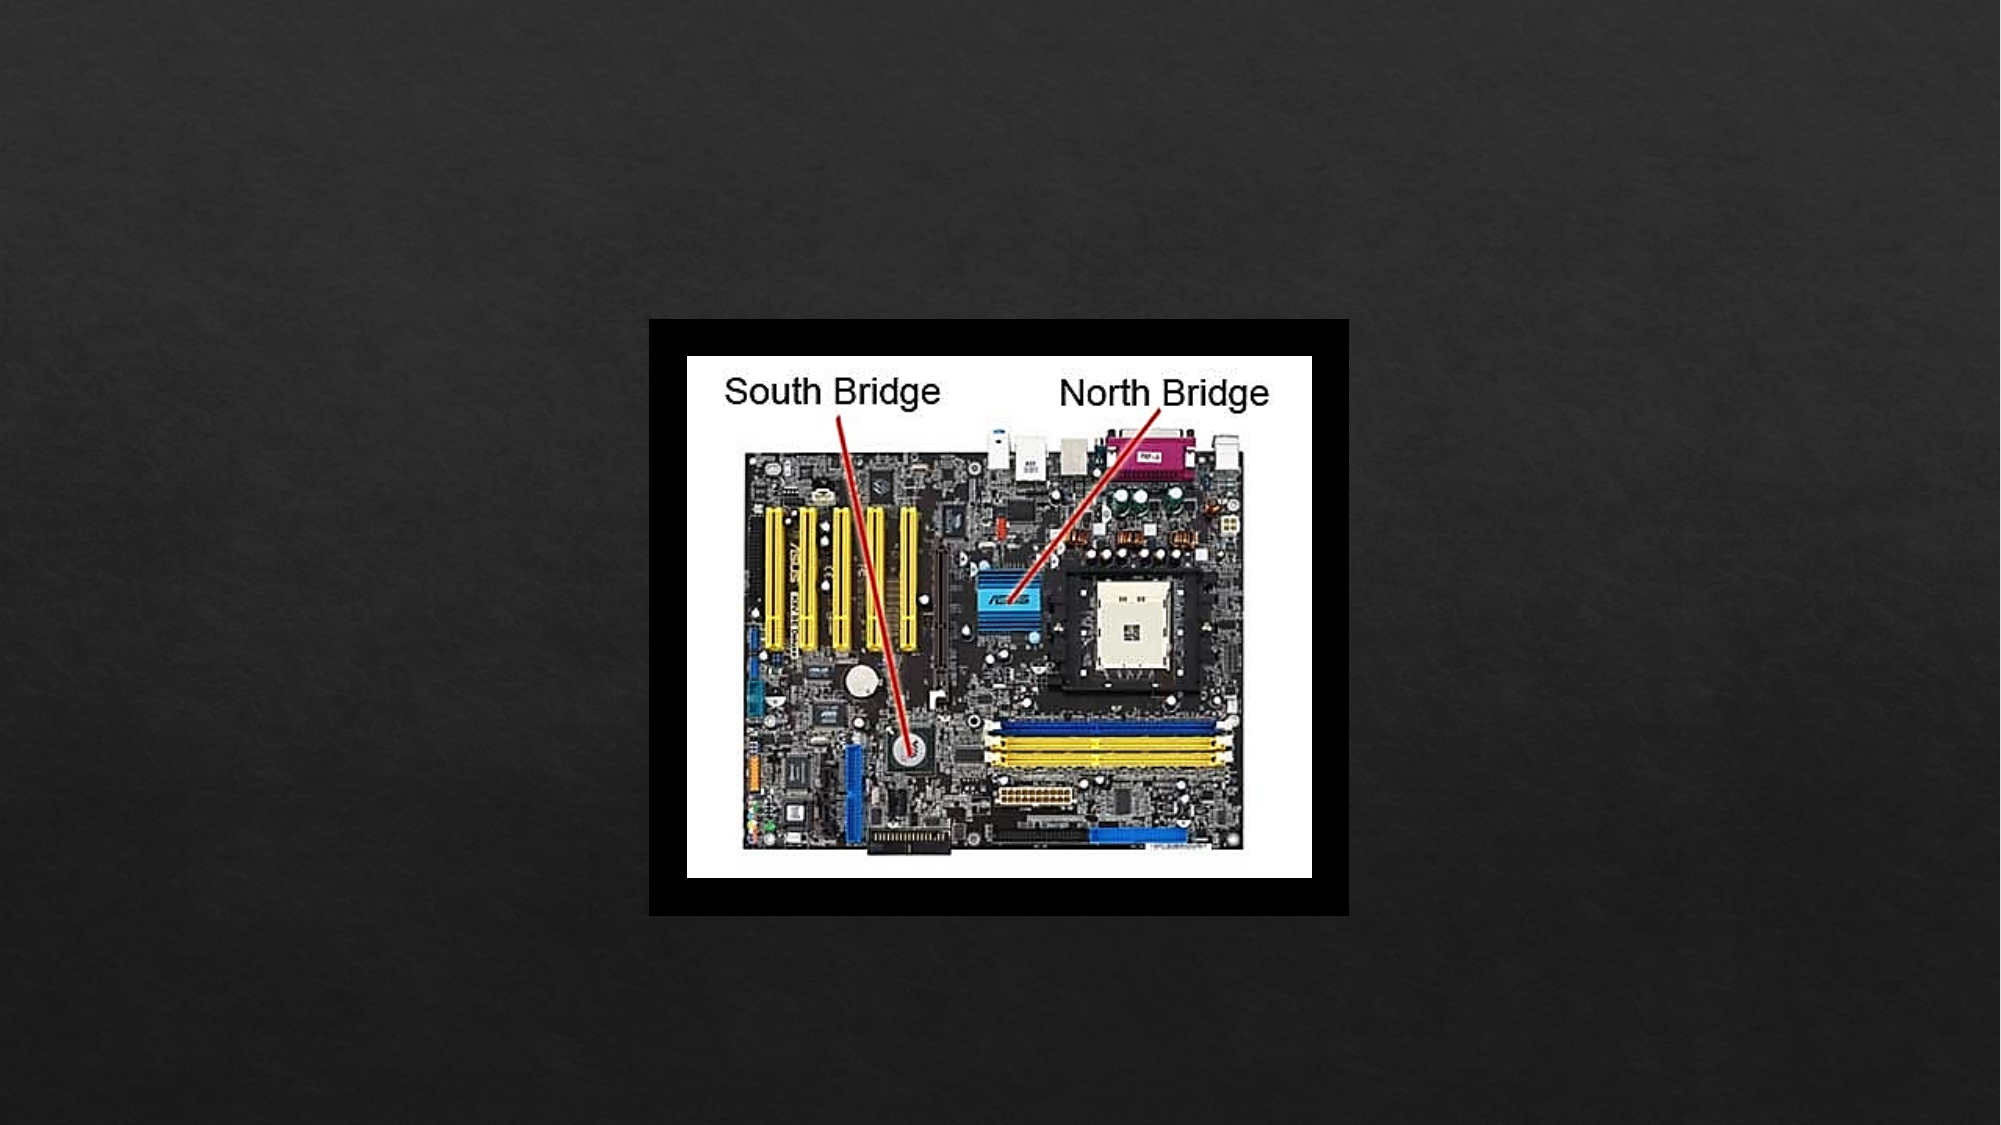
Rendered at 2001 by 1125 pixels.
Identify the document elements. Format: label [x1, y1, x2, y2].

list [686, 355, 1312, 879]
